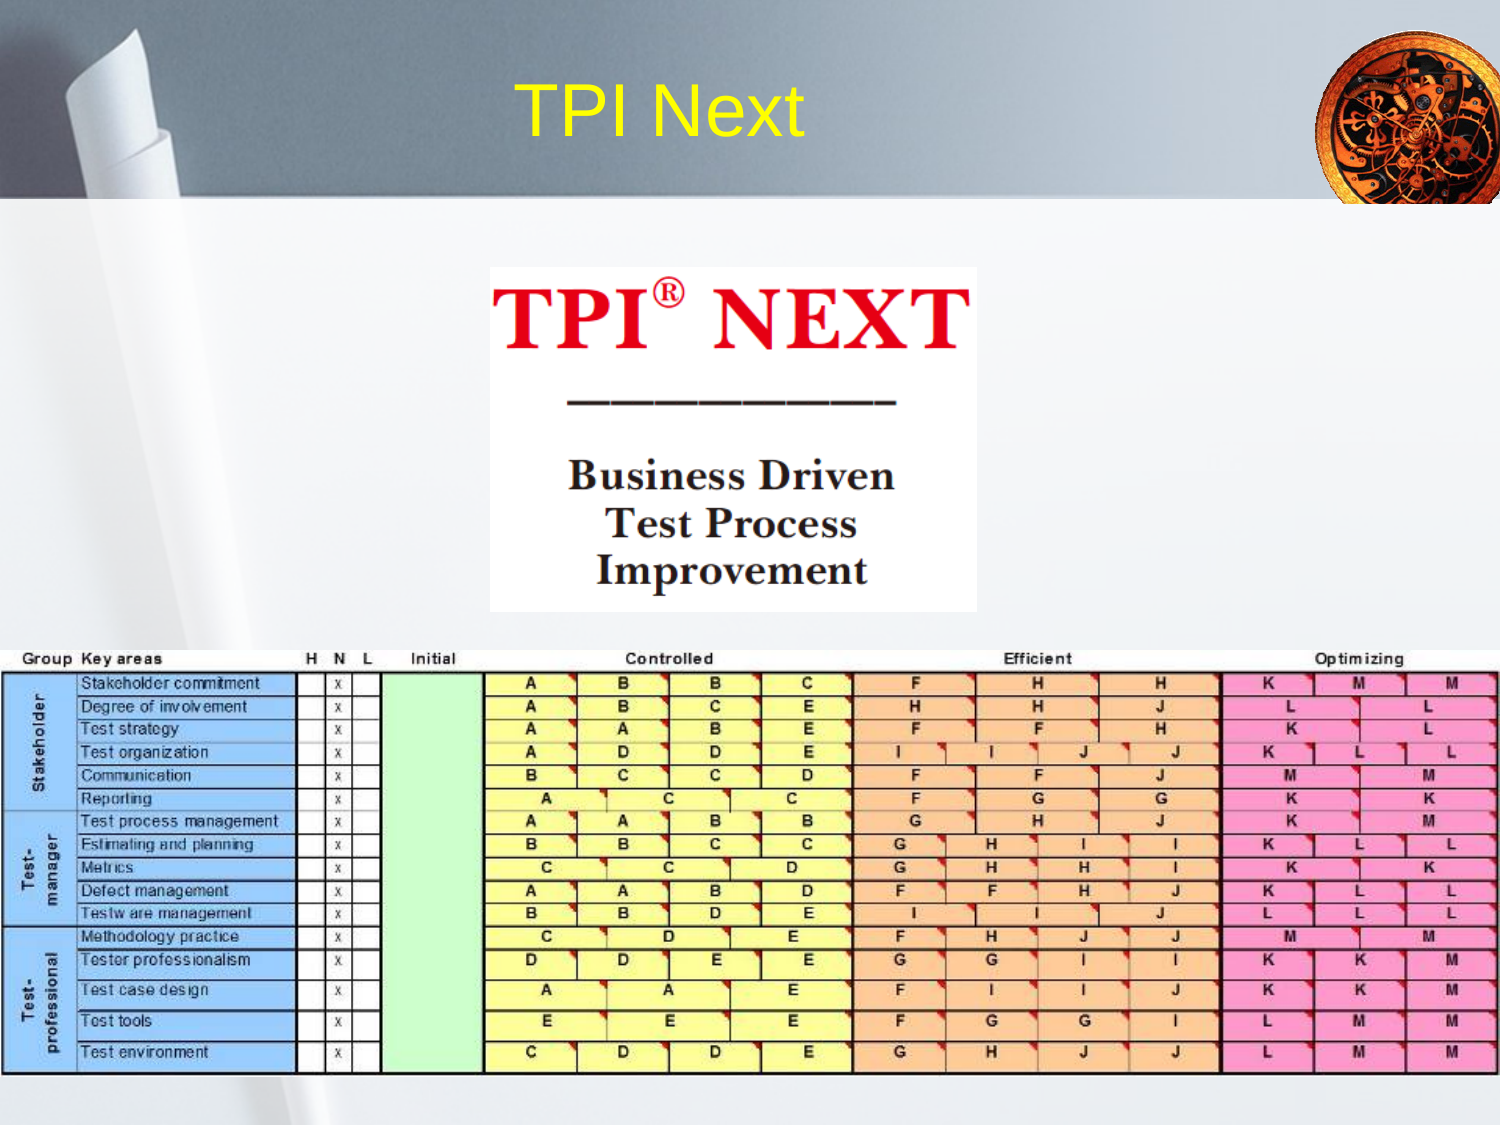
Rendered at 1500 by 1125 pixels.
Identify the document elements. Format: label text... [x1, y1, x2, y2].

picture [0, 650, 1500, 1078]
picture [489, 266, 977, 612]
picture [0, 0, 1500, 204]
title TPI Next [76, 59, 1243, 153]
